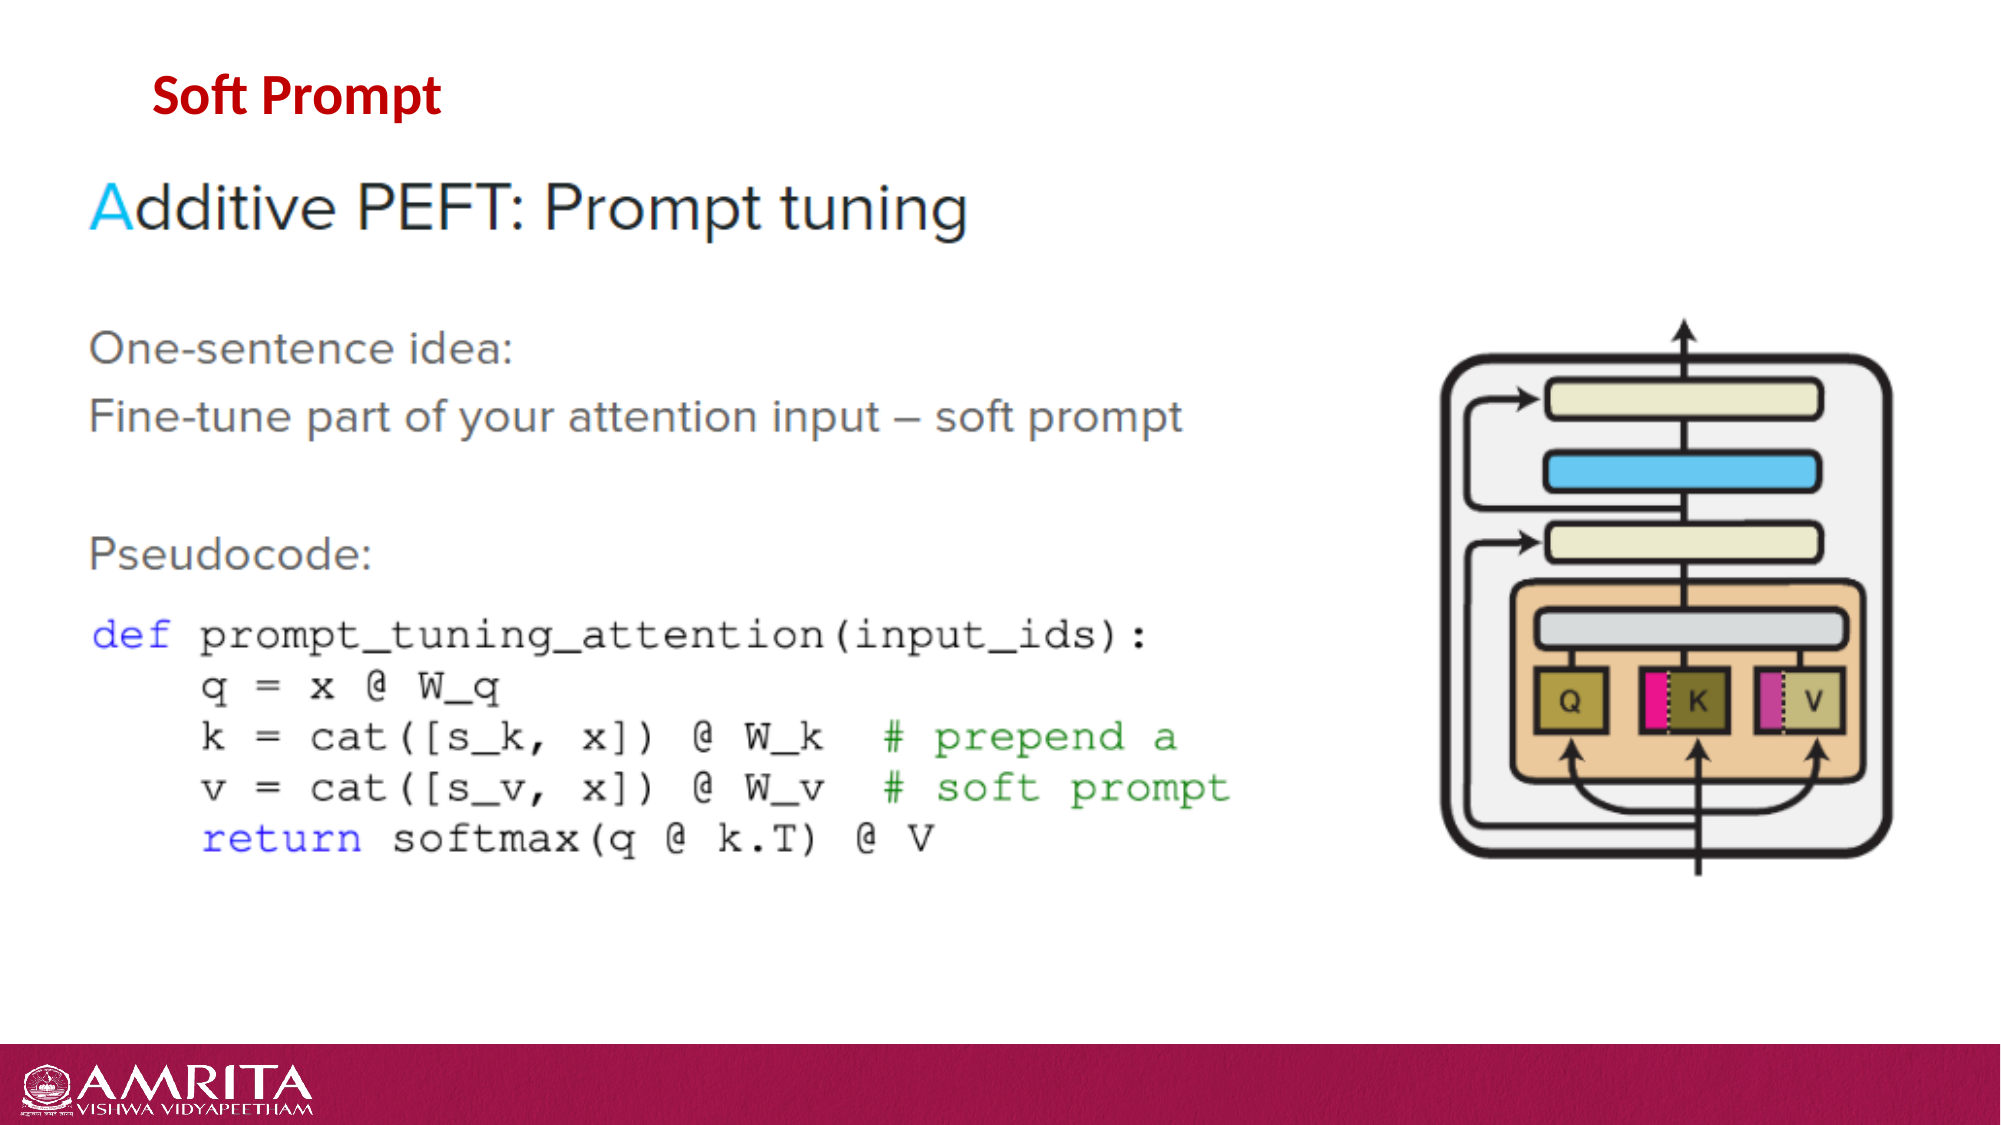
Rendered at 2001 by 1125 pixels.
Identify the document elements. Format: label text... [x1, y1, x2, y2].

picture [0, 1044, 2001, 1125]
picture [49, 131, 1949, 982]
title Soft Prompt [137, 59, 1863, 131]
